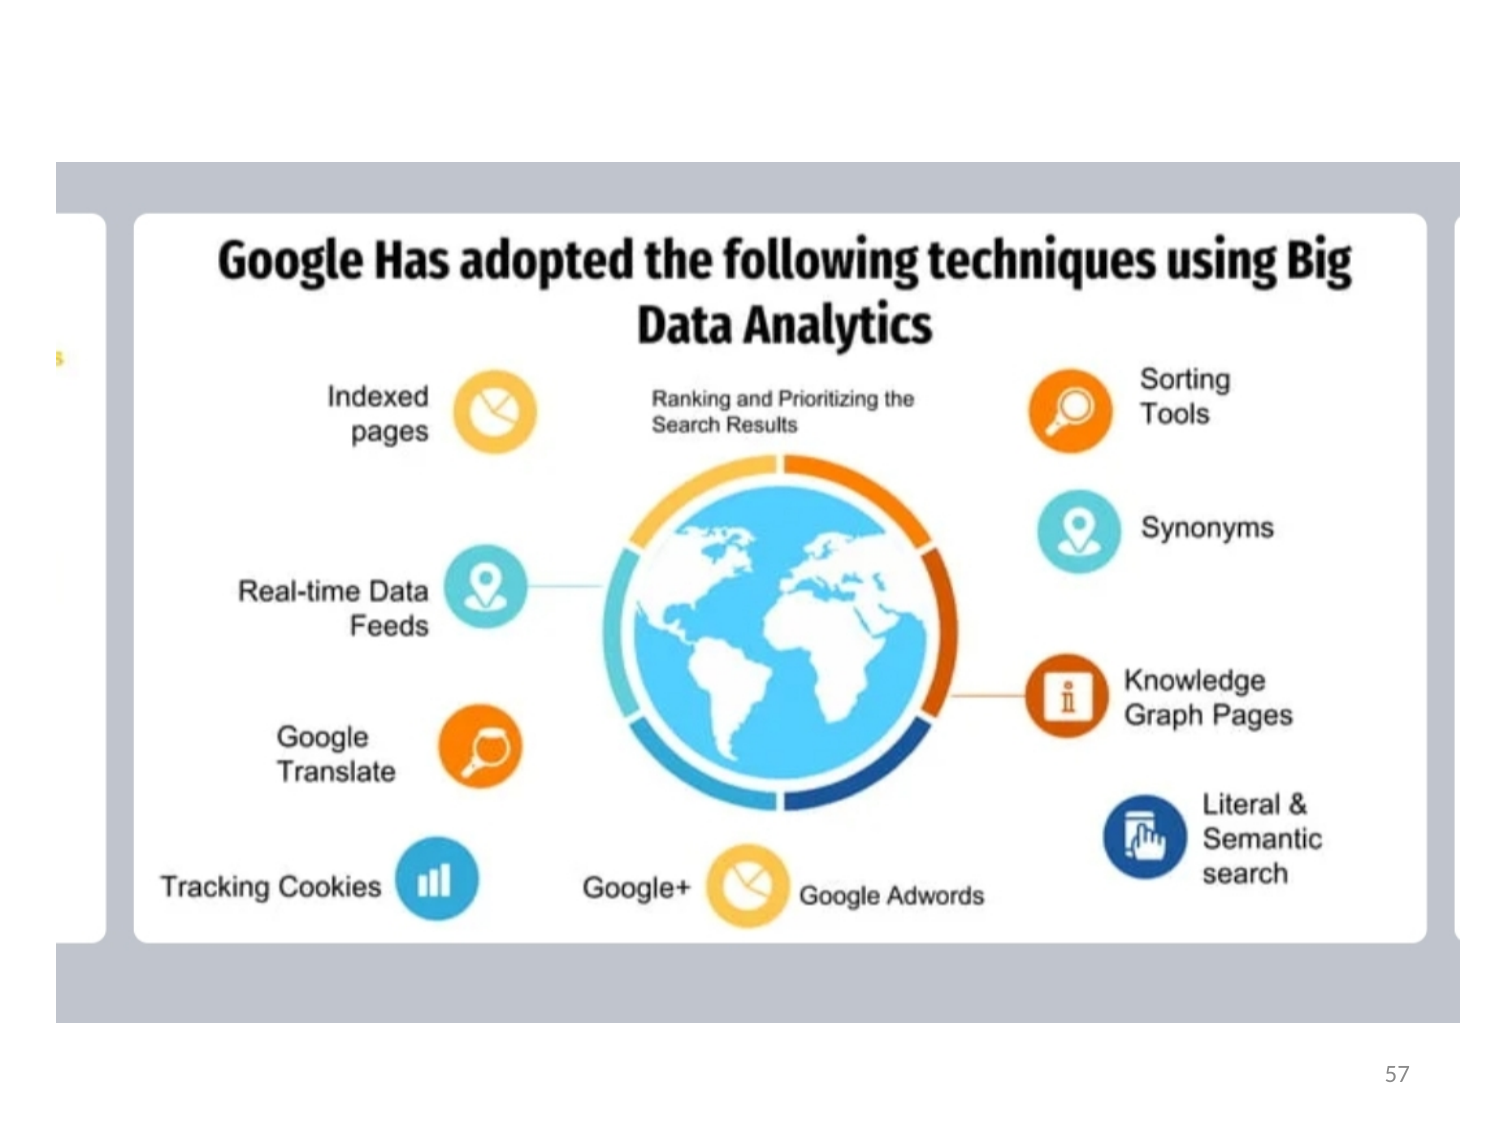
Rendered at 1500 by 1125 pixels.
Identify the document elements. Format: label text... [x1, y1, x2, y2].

picture [56, 162, 1460, 1023]
slide_number 57 [1074, 1042, 1425, 1103]
